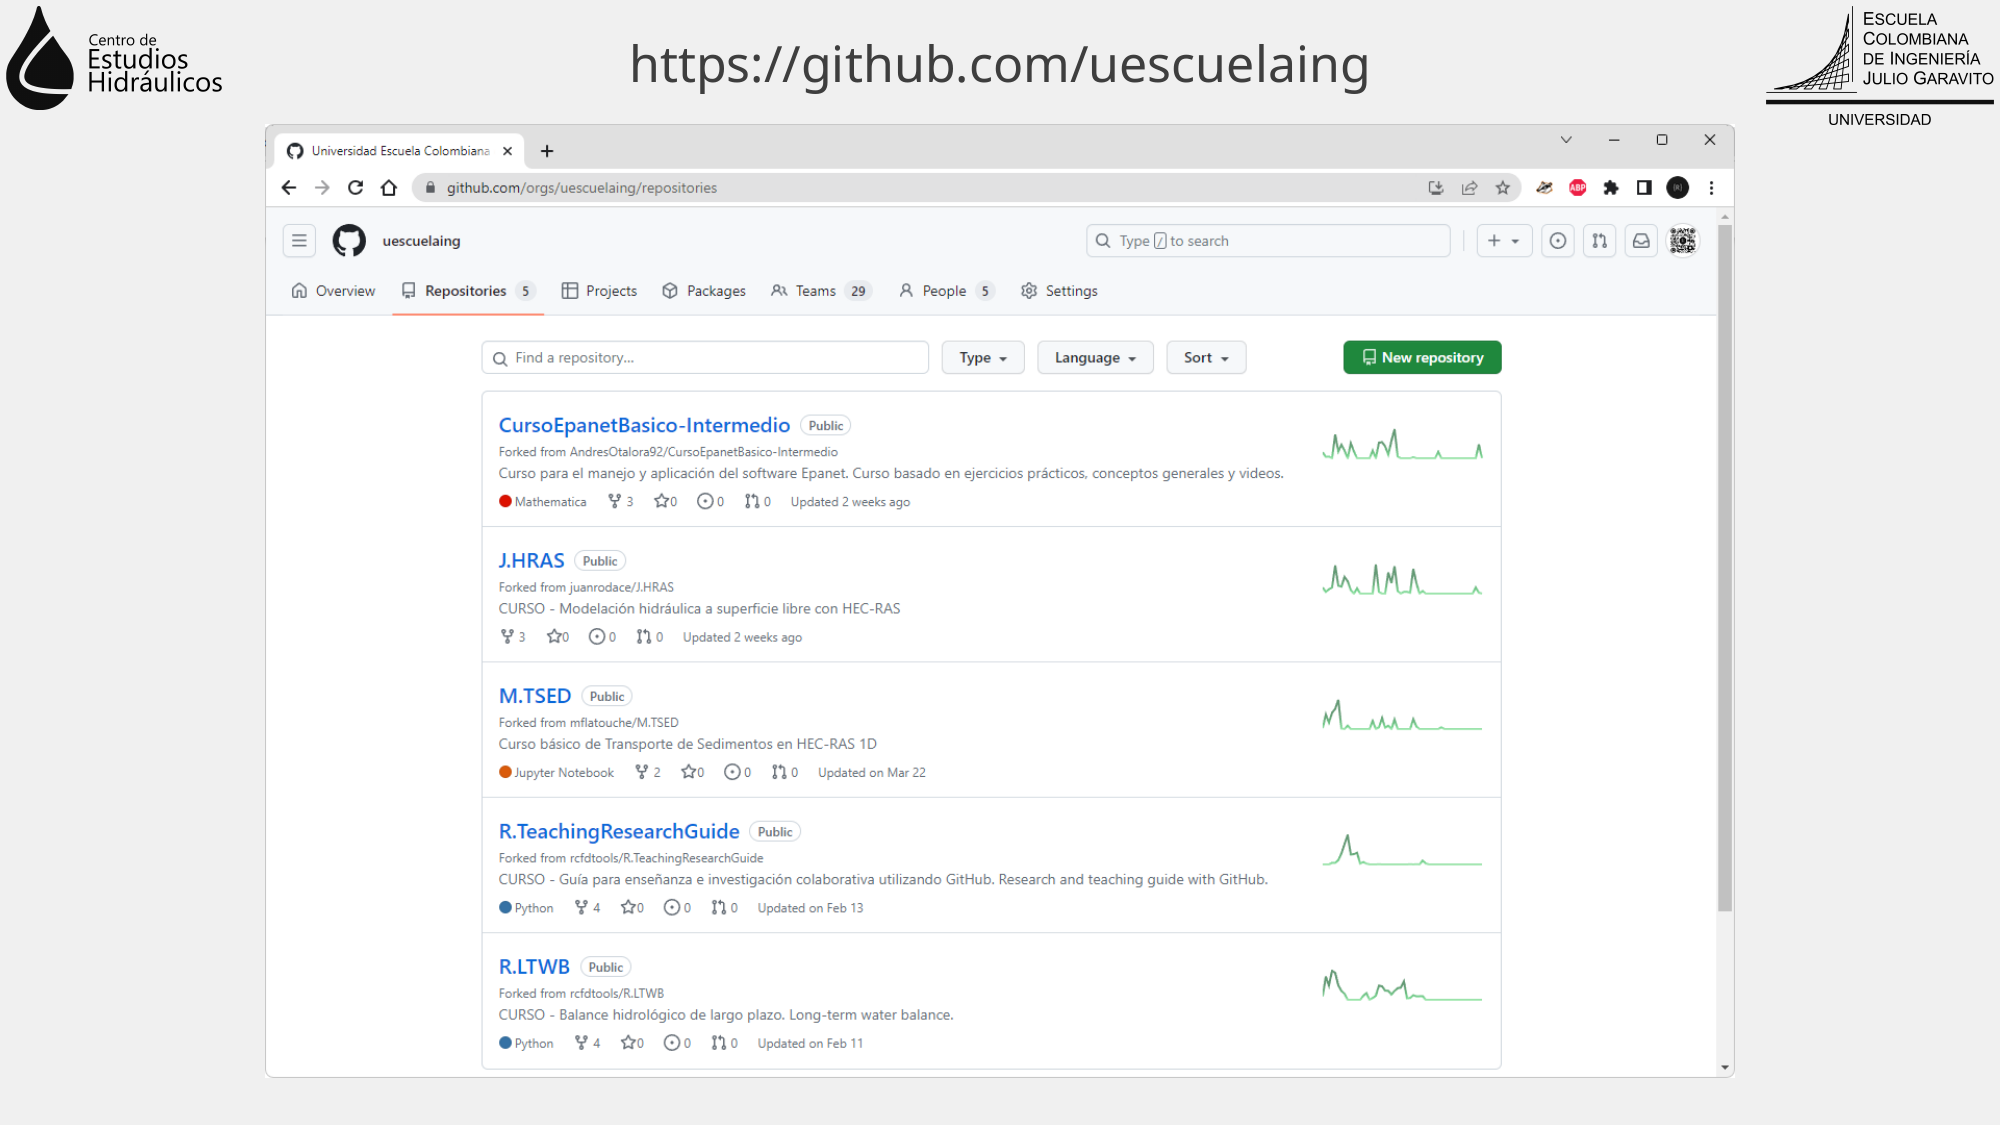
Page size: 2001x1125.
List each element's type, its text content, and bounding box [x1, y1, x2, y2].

text_box https://github.com/uescuelaing [442, 31, 1558, 110]
picture [6, 6, 222, 110]
picture [265, 124, 1735, 1078]
picture [1766, 6, 1994, 125]
